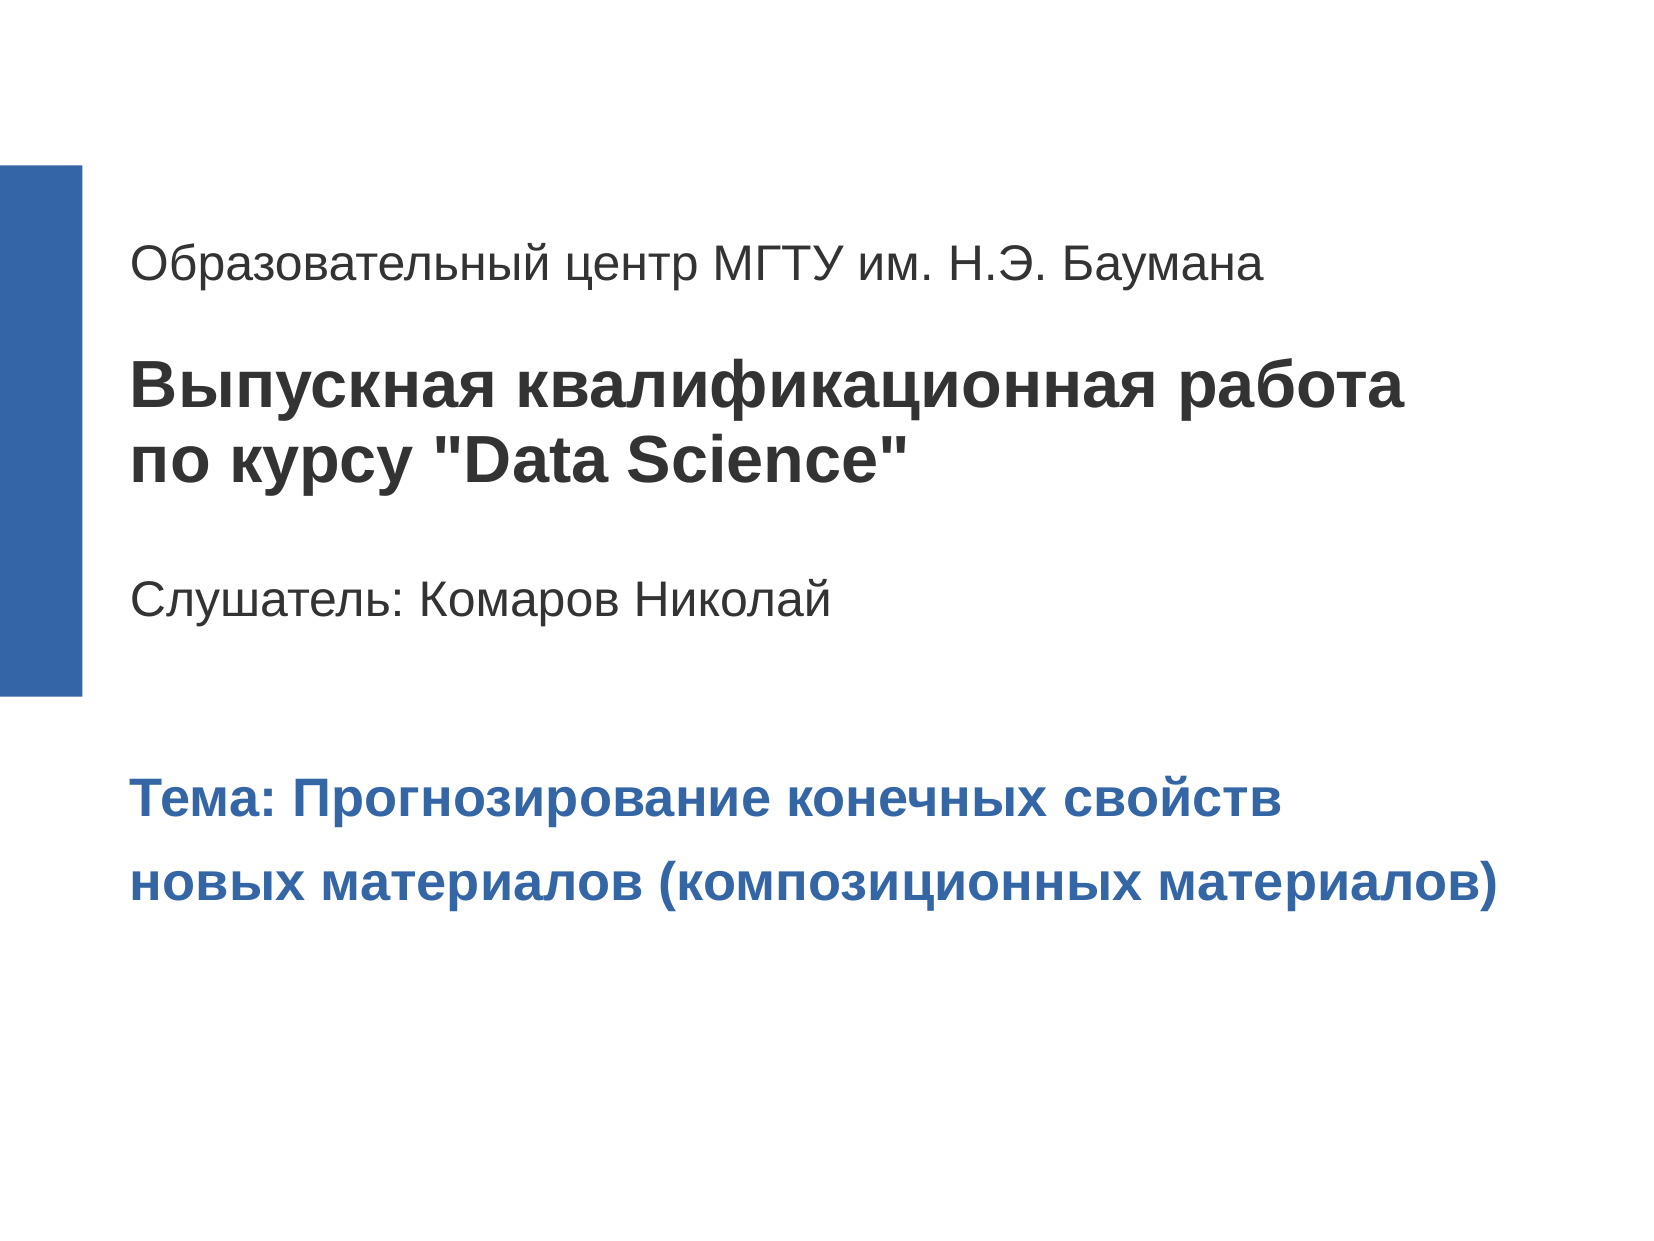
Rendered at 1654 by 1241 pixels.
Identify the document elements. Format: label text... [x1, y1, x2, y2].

text_box Образовательный центр МГТУ им. Н.Э. Баумана Выпускная квалификационная работа по курсу "Data Science" Слушатель: Комаров Николай [129, 165, 1536, 697]
text_box Тема: Прогнозирование конечных свойств новых материалов (композиционных материалов) [129, 767, 1536, 1130]
